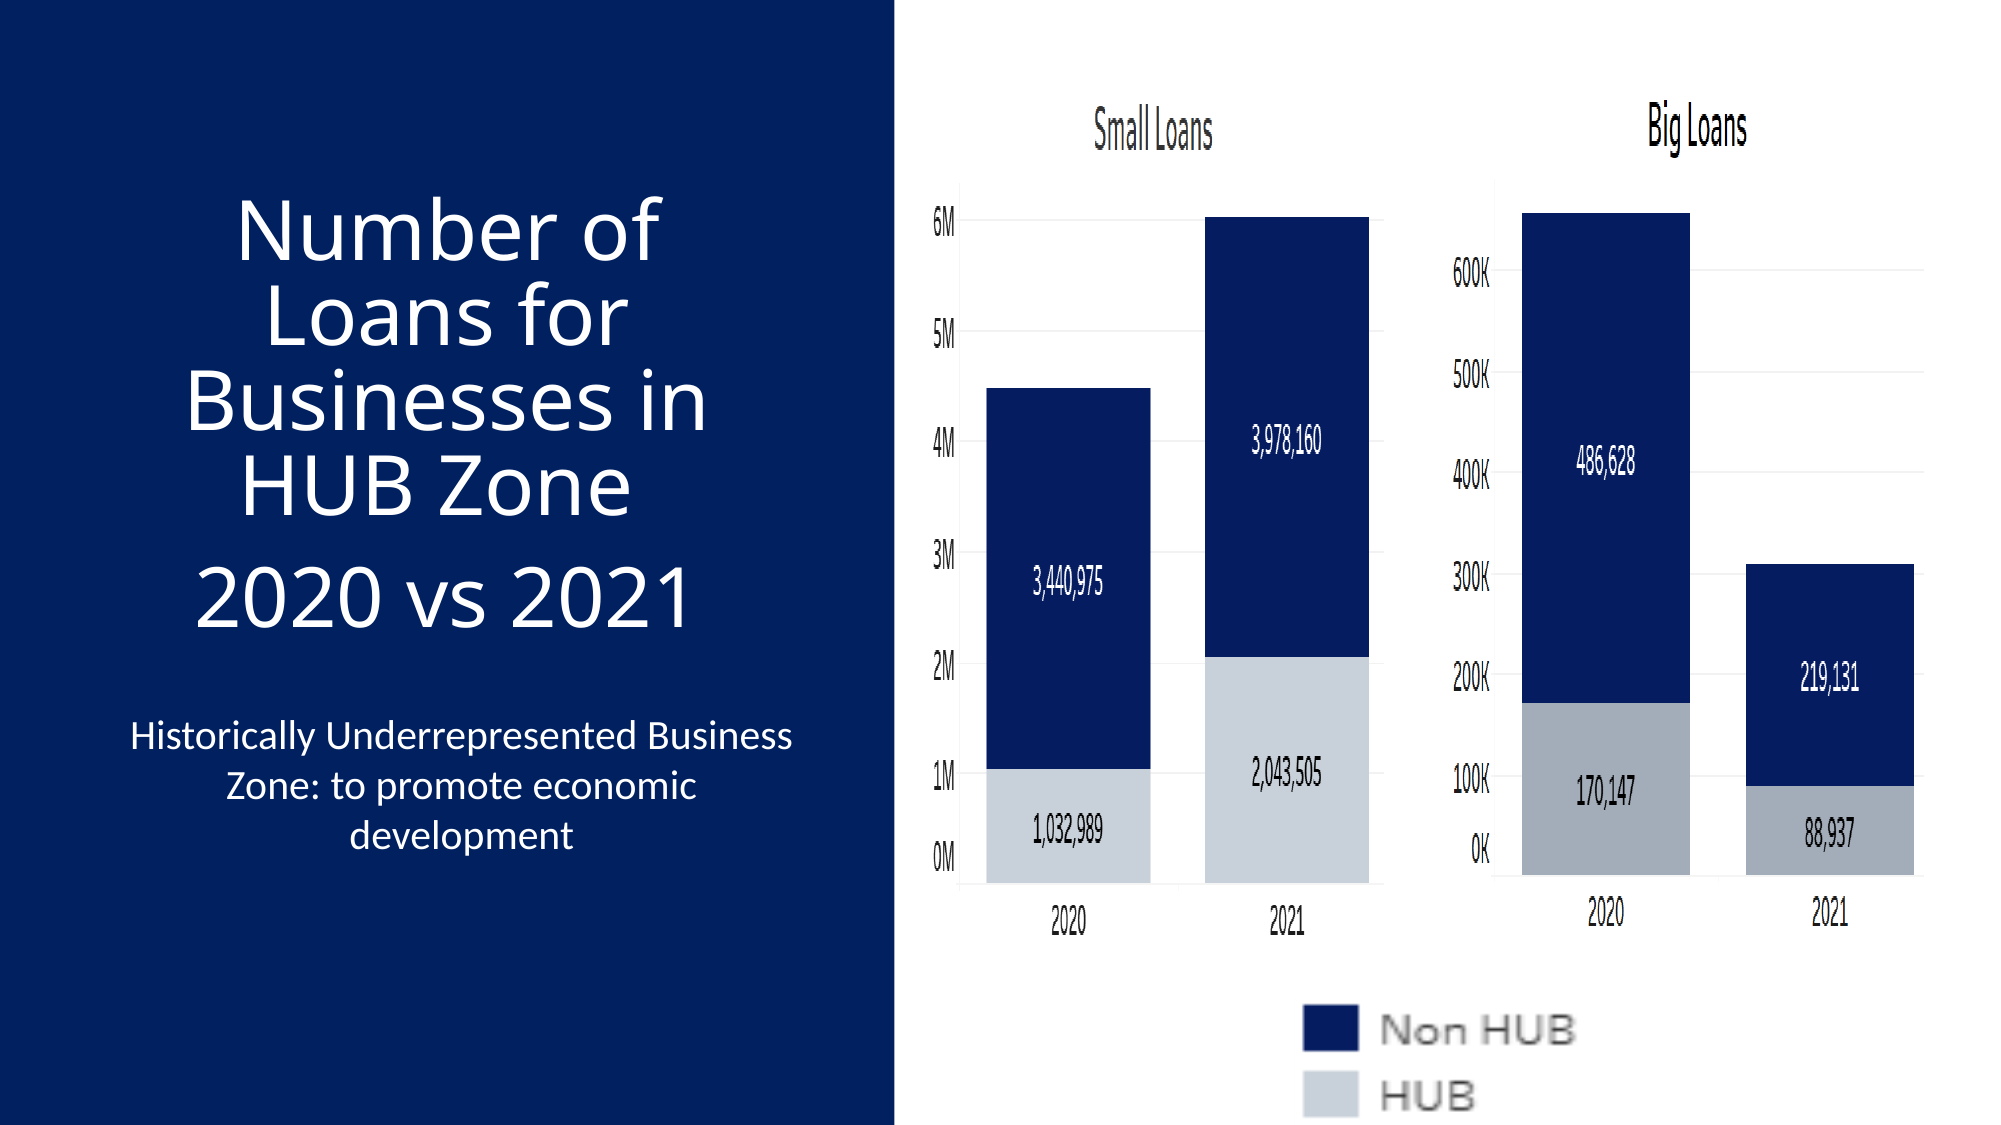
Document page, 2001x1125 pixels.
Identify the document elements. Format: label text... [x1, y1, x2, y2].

text_box [893, 0, 2000, 1125]
picture [1449, 92, 1924, 940]
text_box [0, 0, 893, 1125]
picture [920, 92, 1384, 960]
picture [1293, 996, 1601, 1125]
list Number of Loans for Businesses in HUB Zone 2020 vs 2021 [121, 212, 773, 624]
text_box Historically Underrepresented Business Zone: to promote economic development [95, 700, 828, 866]
